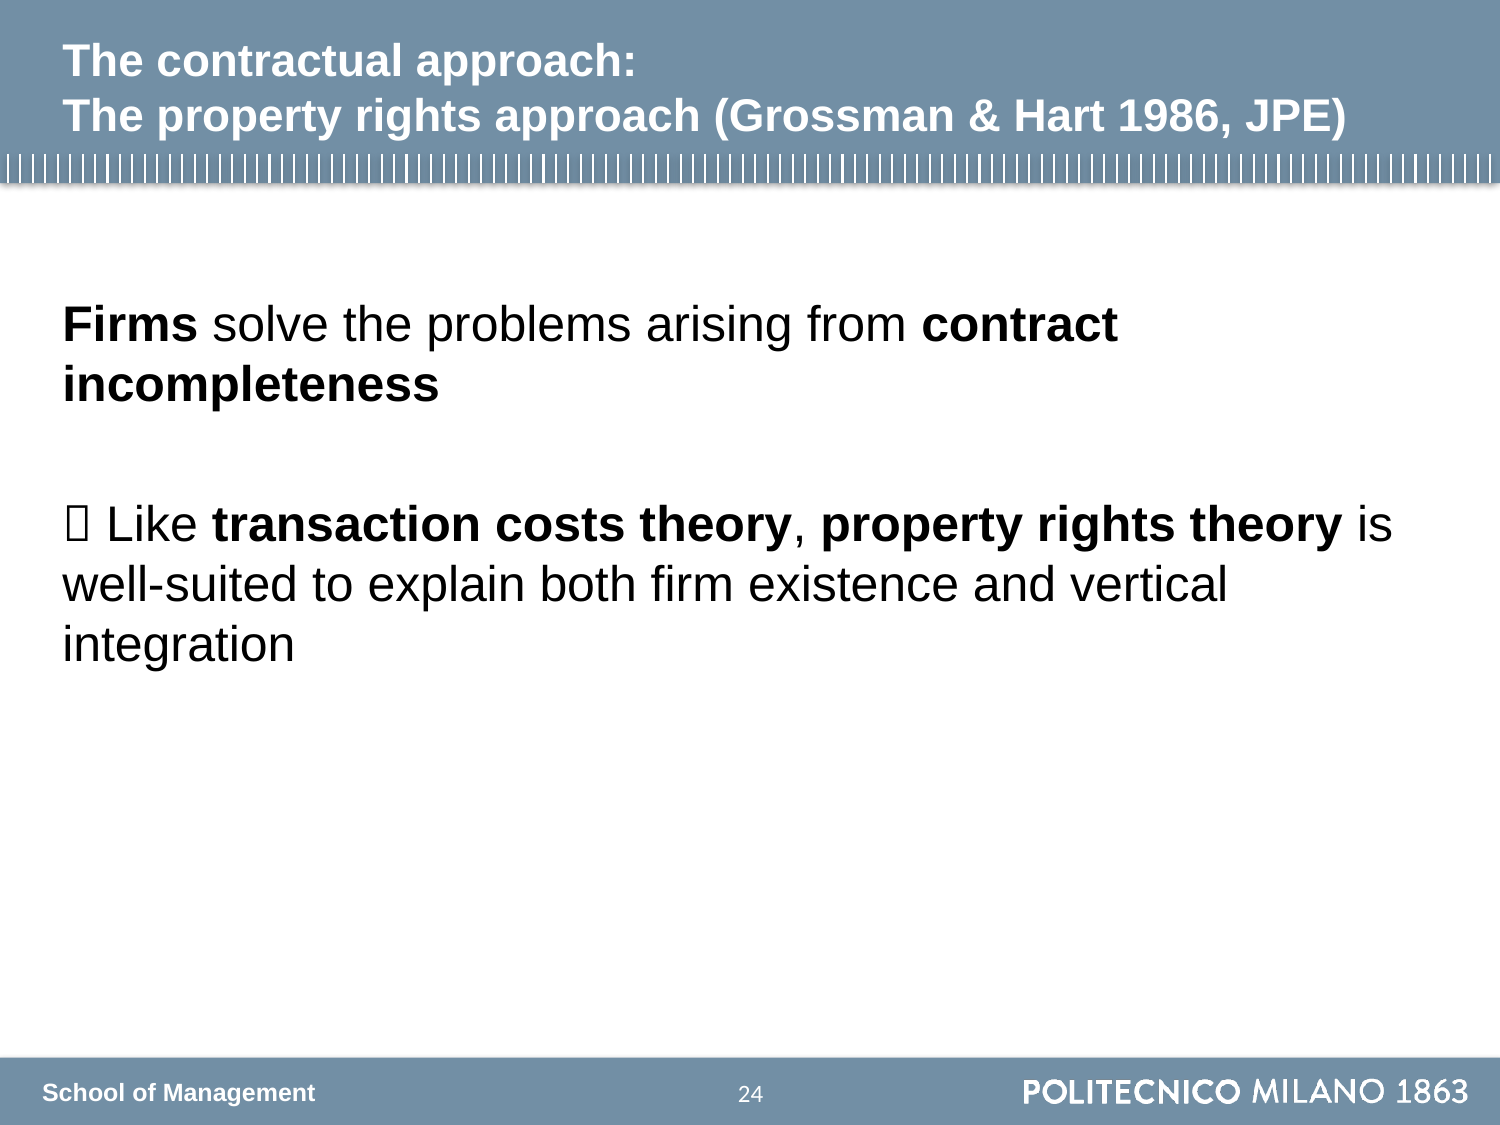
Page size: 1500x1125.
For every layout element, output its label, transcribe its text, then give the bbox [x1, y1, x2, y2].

slide_number 23 [575, 1062, 926, 1123]
title The contractual approach: The property rights approach (Grossman & Hart 1986, JPE) [47, 22, 1455, 154]
picture [1017, 1066, 1474, 1115]
list Firms solve the problems arising from contract incompleteness  Like transaction costs theory, property rights theory is well-suited to explain both firm existence and vertical integration [47, 201, 1455, 1044]
